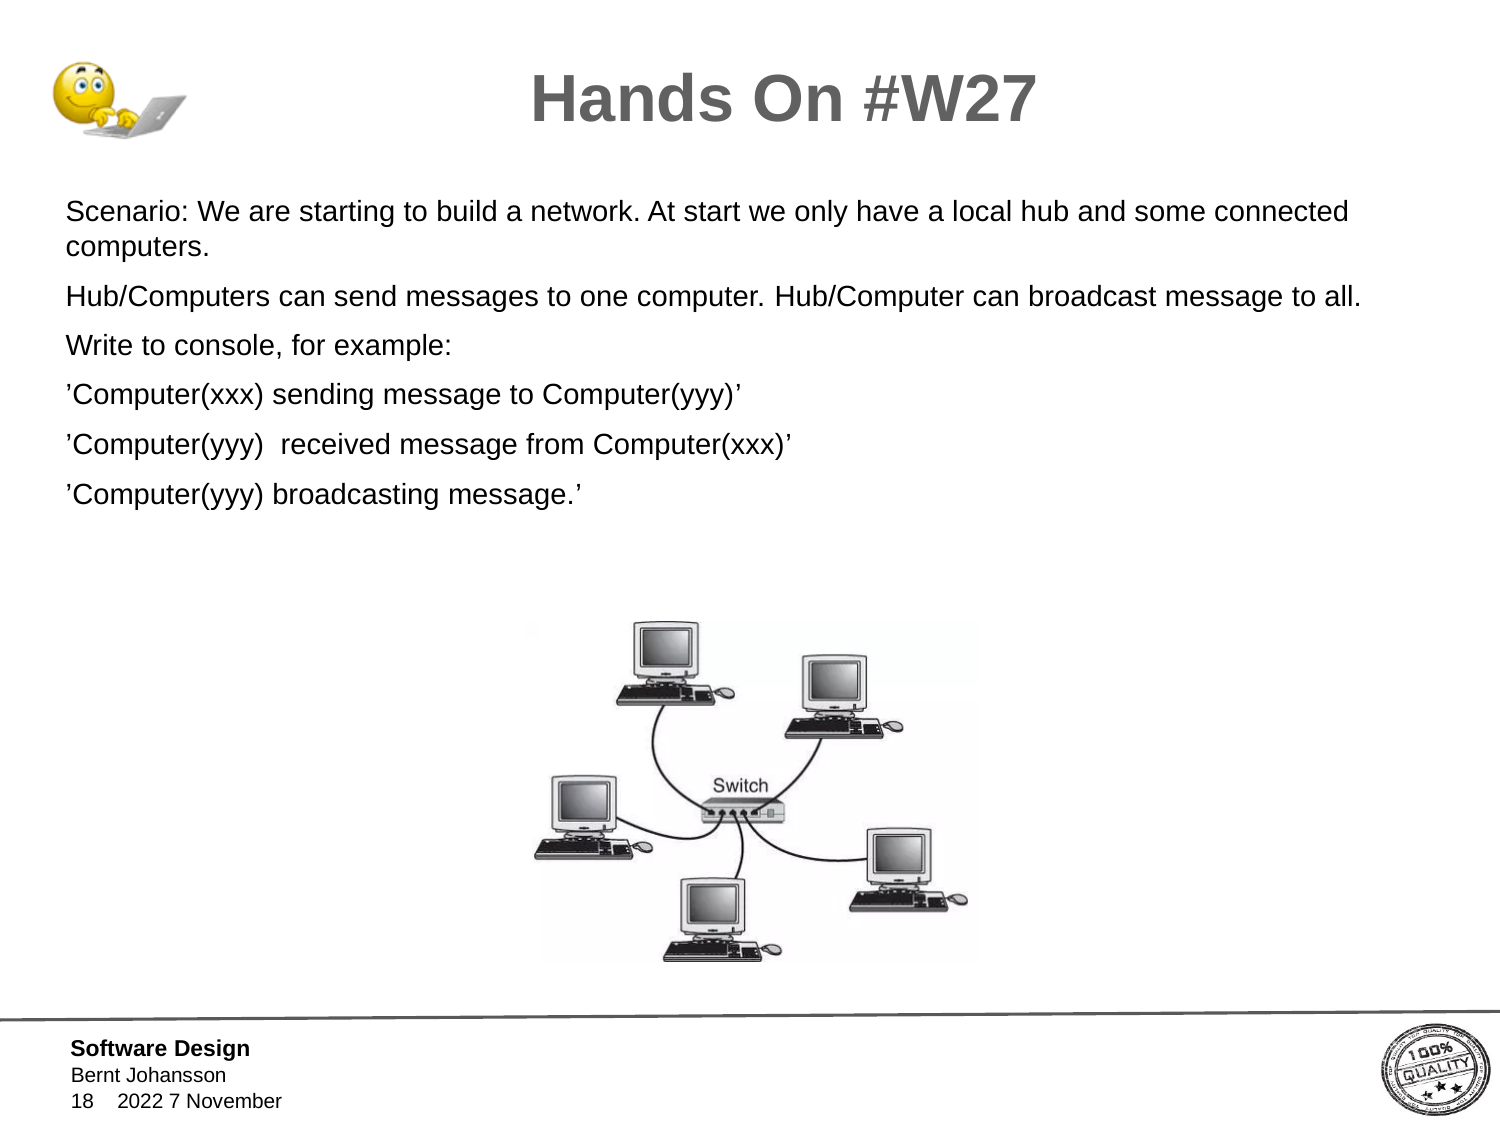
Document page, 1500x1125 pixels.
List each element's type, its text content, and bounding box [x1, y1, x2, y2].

text_box Hands On #W27 [51, 47, 1443, 143]
text_box Scenario: We are starting to build a network. At start we only have a local hub and some connected computers. Hub/Computers can send messages to one computer. Hub/Computer can broadcast message to all. Write to console, for example: ’Computer(xxx) sending message to Computer(yyy)’ ’Computer(yyy) received message from Computer(xxx)’ ’Computer(yyy) broadcasting message.’ [50, 184, 1402, 518]
picture [1371, 1014, 1500, 1125]
picture [50, 60, 189, 144]
picture [509, 612, 985, 966]
footer Bernt Johansson [55, 1054, 1184, 1090]
slide_number 18 [55, 1085, 139, 1121]
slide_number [102, 1085, 497, 1120]
